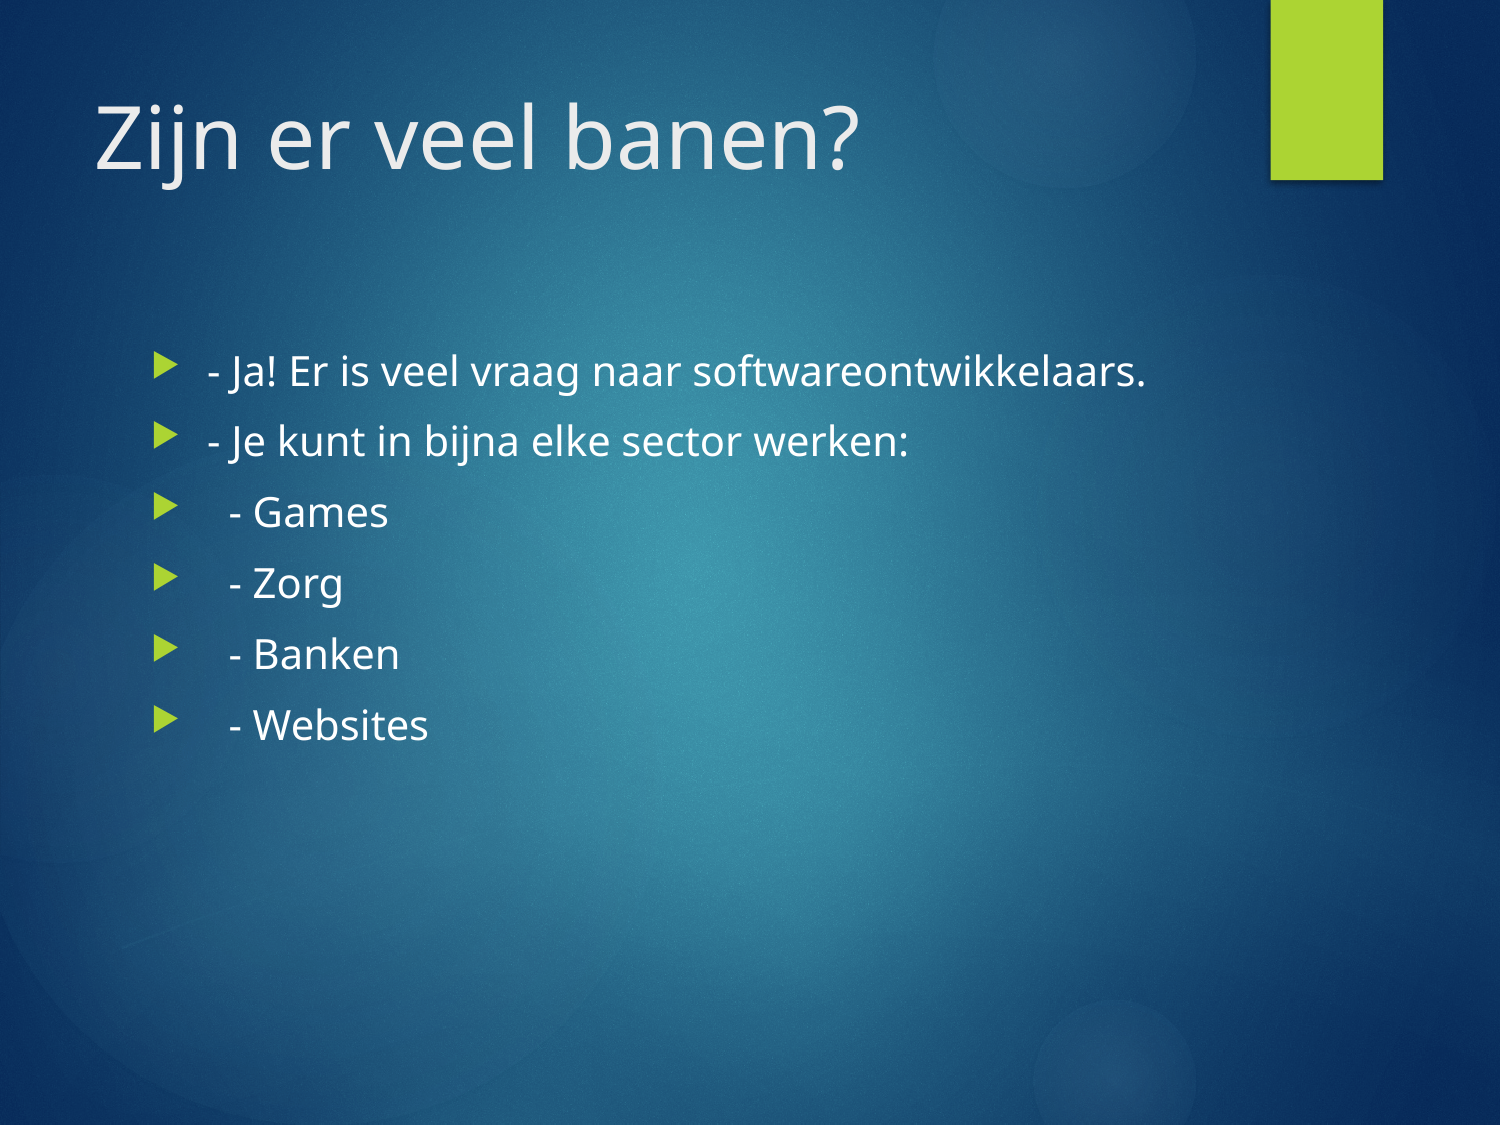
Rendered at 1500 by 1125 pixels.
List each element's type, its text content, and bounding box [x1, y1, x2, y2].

title Zijn er veel banen? [79, 74, 1237, 304]
list - Ja! Er is veel vraag naar softwareontwikkelaars. - Je kunt in bijna elke sector werken: - Games - Zorg - Banken - Websites [135, 336, 1237, 1025]
